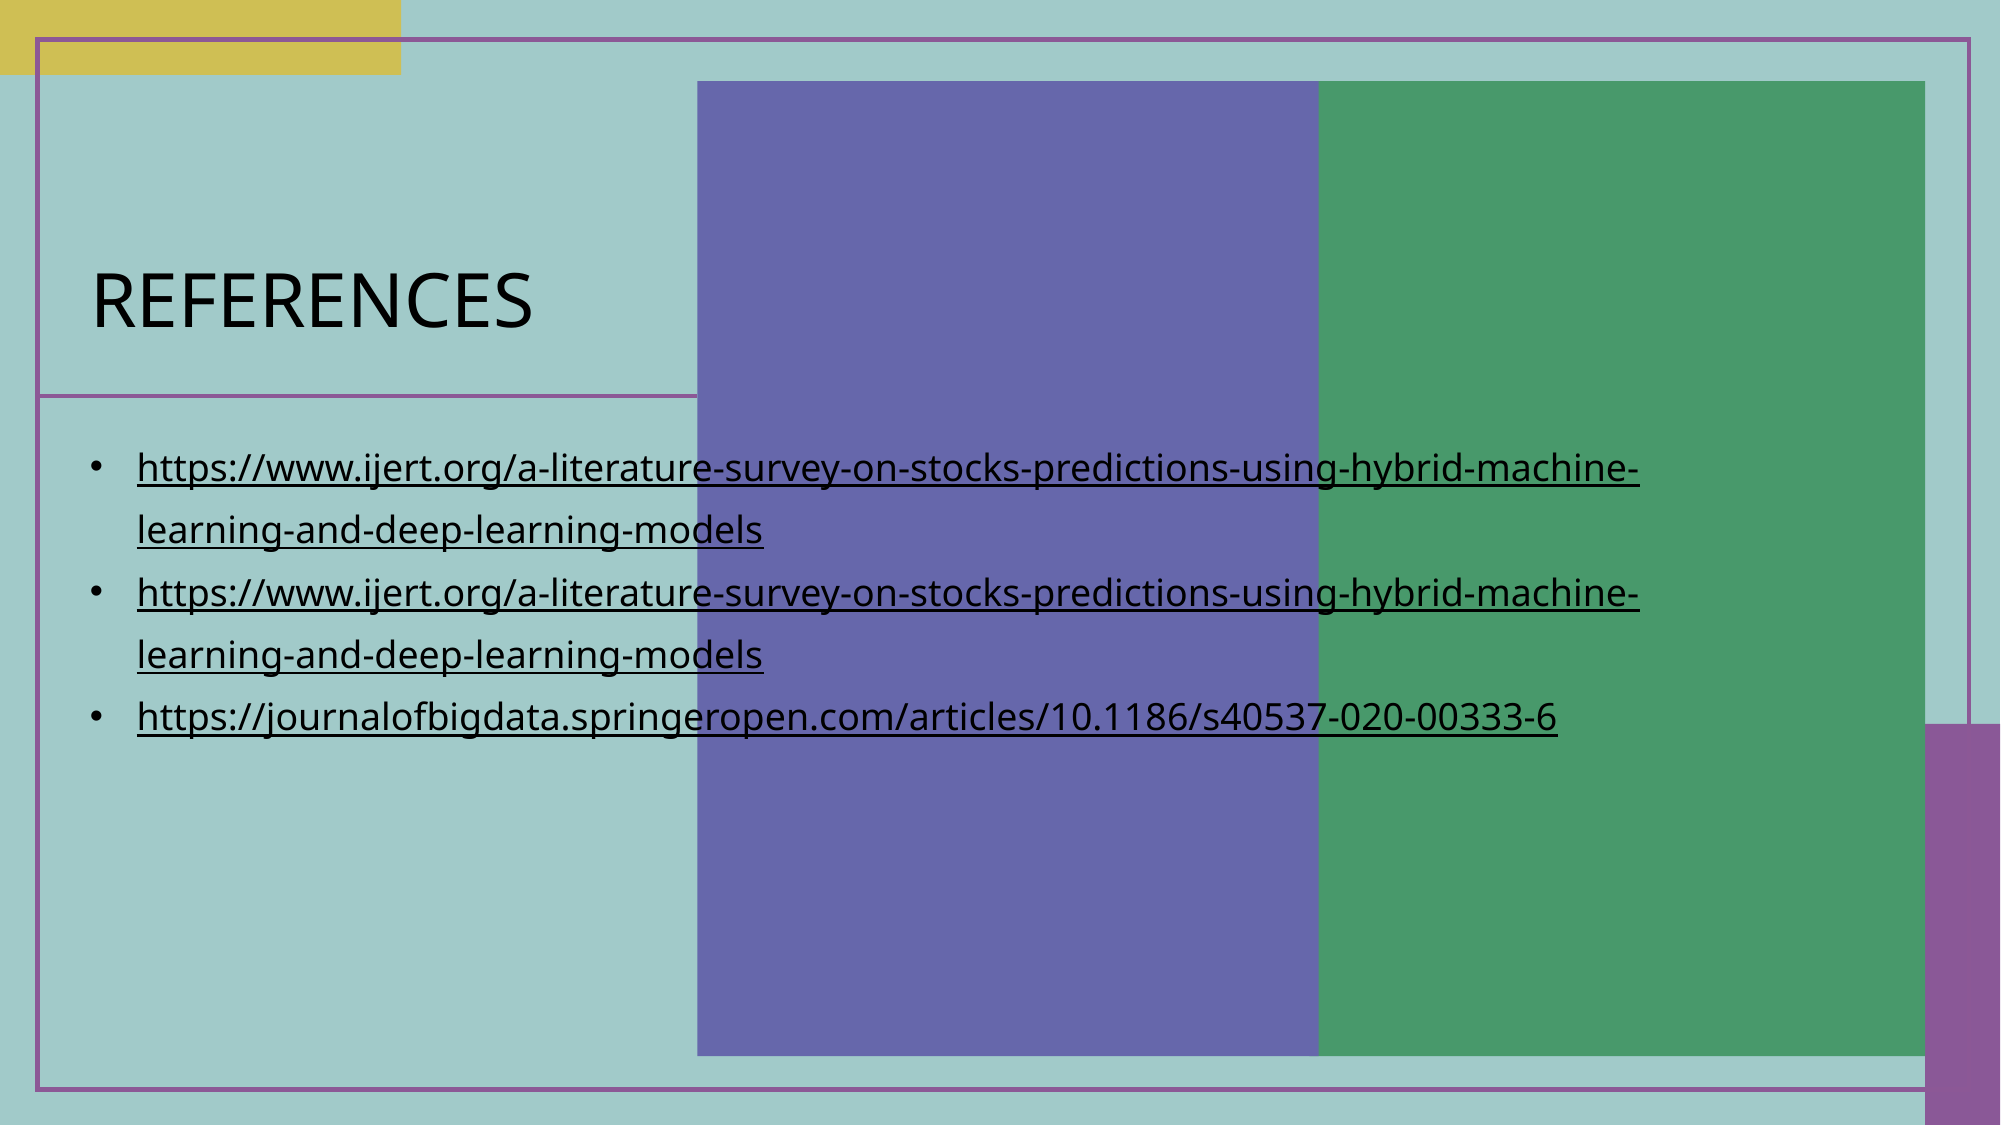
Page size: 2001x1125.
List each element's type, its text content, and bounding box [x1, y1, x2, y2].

title REFERENCES [75, 224, 1092, 369]
list https://www.ijert.org/a-literature-survey-on-stocks-predictions-using-hybrid-machine-learning-and-deep-learning-models https://www.ijert.org/a-literature-survey-on-stocks-predictions-using-hybrid-machine-learning-and-deep-learning-models https://journalofbigdata.springeropen.com/articles/10.1186/s40537-020-00333-6 [75, 356, 1735, 962]
